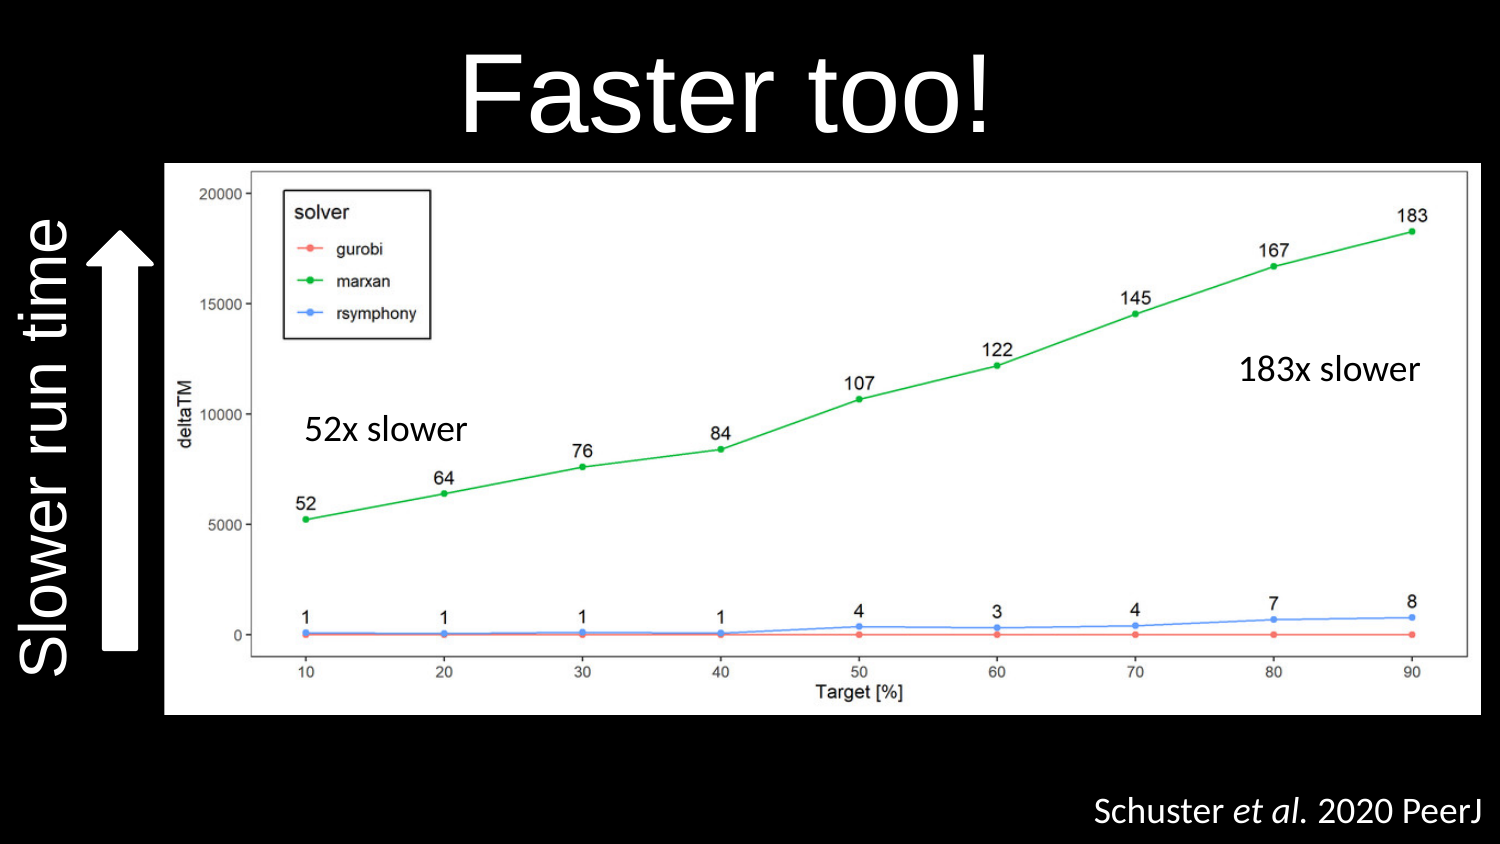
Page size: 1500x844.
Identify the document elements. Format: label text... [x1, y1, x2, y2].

text_box Slower run time [0, 186, 87, 695]
text_box Schuster et al. 2020 PeerJ [1078, 778, 1498, 839]
picture [164, 163, 1482, 716]
text_box Faster too! [327, 12, 1127, 162]
text_box [86, 230, 154, 652]
